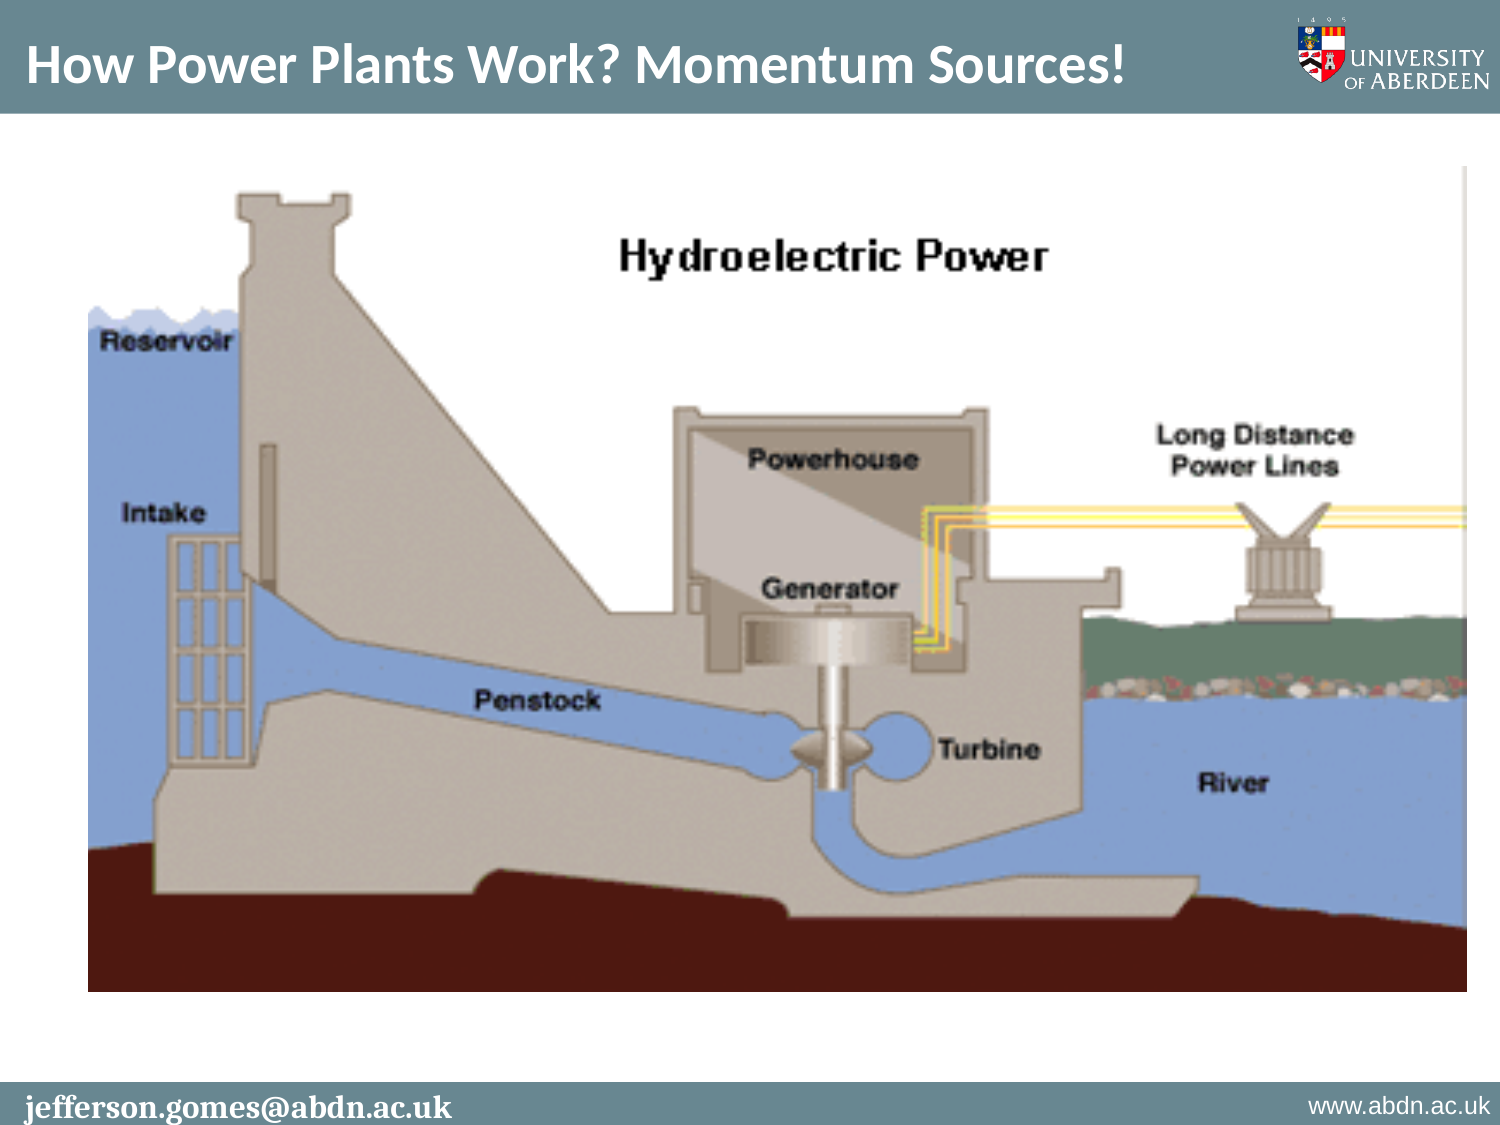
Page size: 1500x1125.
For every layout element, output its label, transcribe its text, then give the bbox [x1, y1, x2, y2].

text_box How Power Plants Work? Momentum Sources! [12, 19, 1144, 102]
picture [1287, 7, 1495, 103]
picture [88, 166, 1468, 992]
text_box jefferson.gomes@abdn.ac.uk [0, 1082, 479, 1125]
